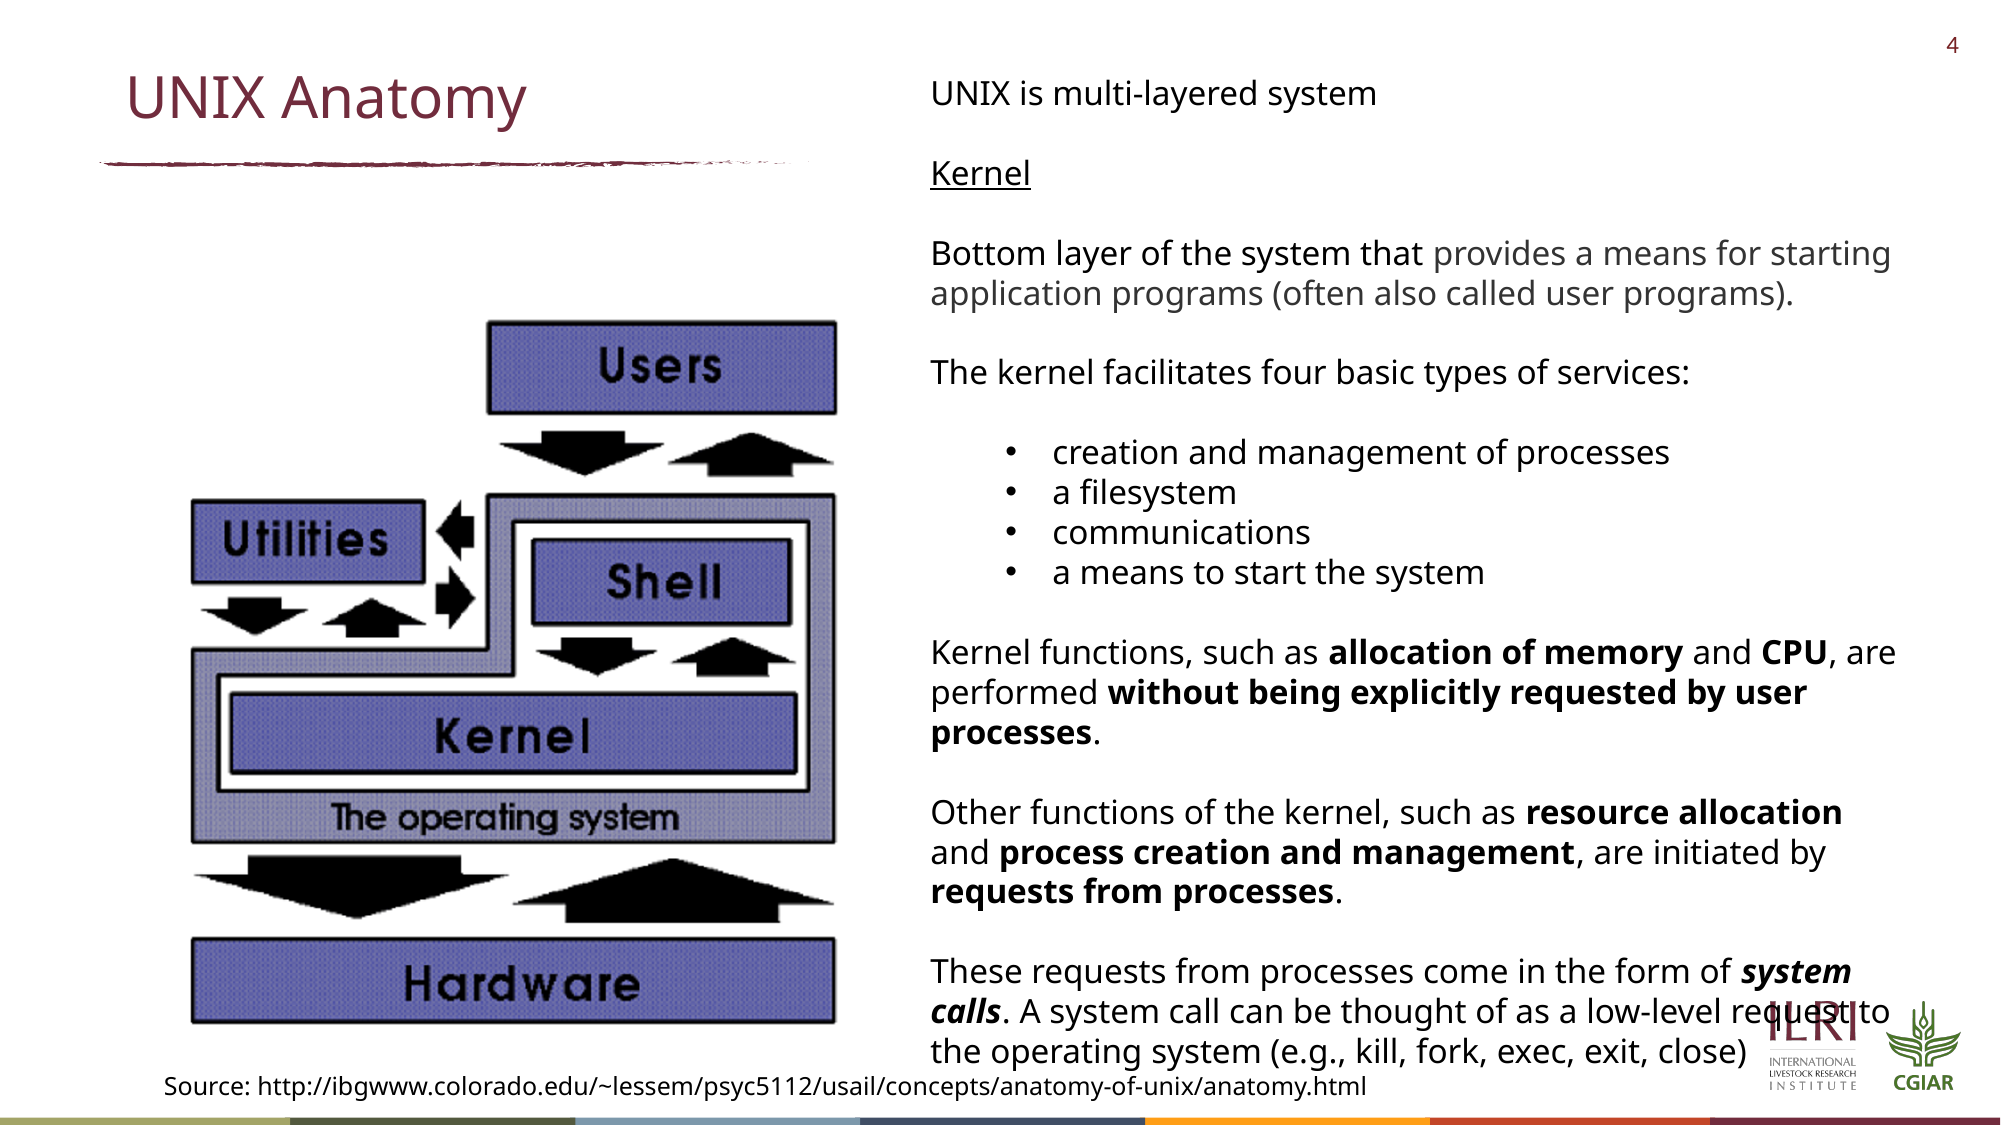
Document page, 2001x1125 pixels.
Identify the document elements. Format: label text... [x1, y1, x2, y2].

text_box Source: http://ibgwww.colorado.edu/~lessem/psyc5112/usail/concepts/anatomy-of-unix/anatomy.html [149, 1062, 1658, 1108]
text_box UNIX is multi-layered system Kernel Bottom layer of the system that provides a means for starting application programs (often also called user programs). The kernel facilitates four basic types of services: creation and management of processes a filesystem communications a means to start the system Kernel functions, such as allocation of memory and CPU, are performed without being explicitly requested by user processes. Other functions of the kernel, such as resource allocation and process creation and management, are initiated by requests from processes. These requests from processes come in the form of system calls. A system call can be thought of as a low-level request to the operating system (e.g., kill, fork, exec, exit, close) [915, 64, 1919, 1078]
picture [1770, 1001, 1961, 1090]
text_box UNIX Anatomy [110, 43, 604, 138]
picture [99, 160, 809, 168]
picture [110, 188, 892, 1063]
